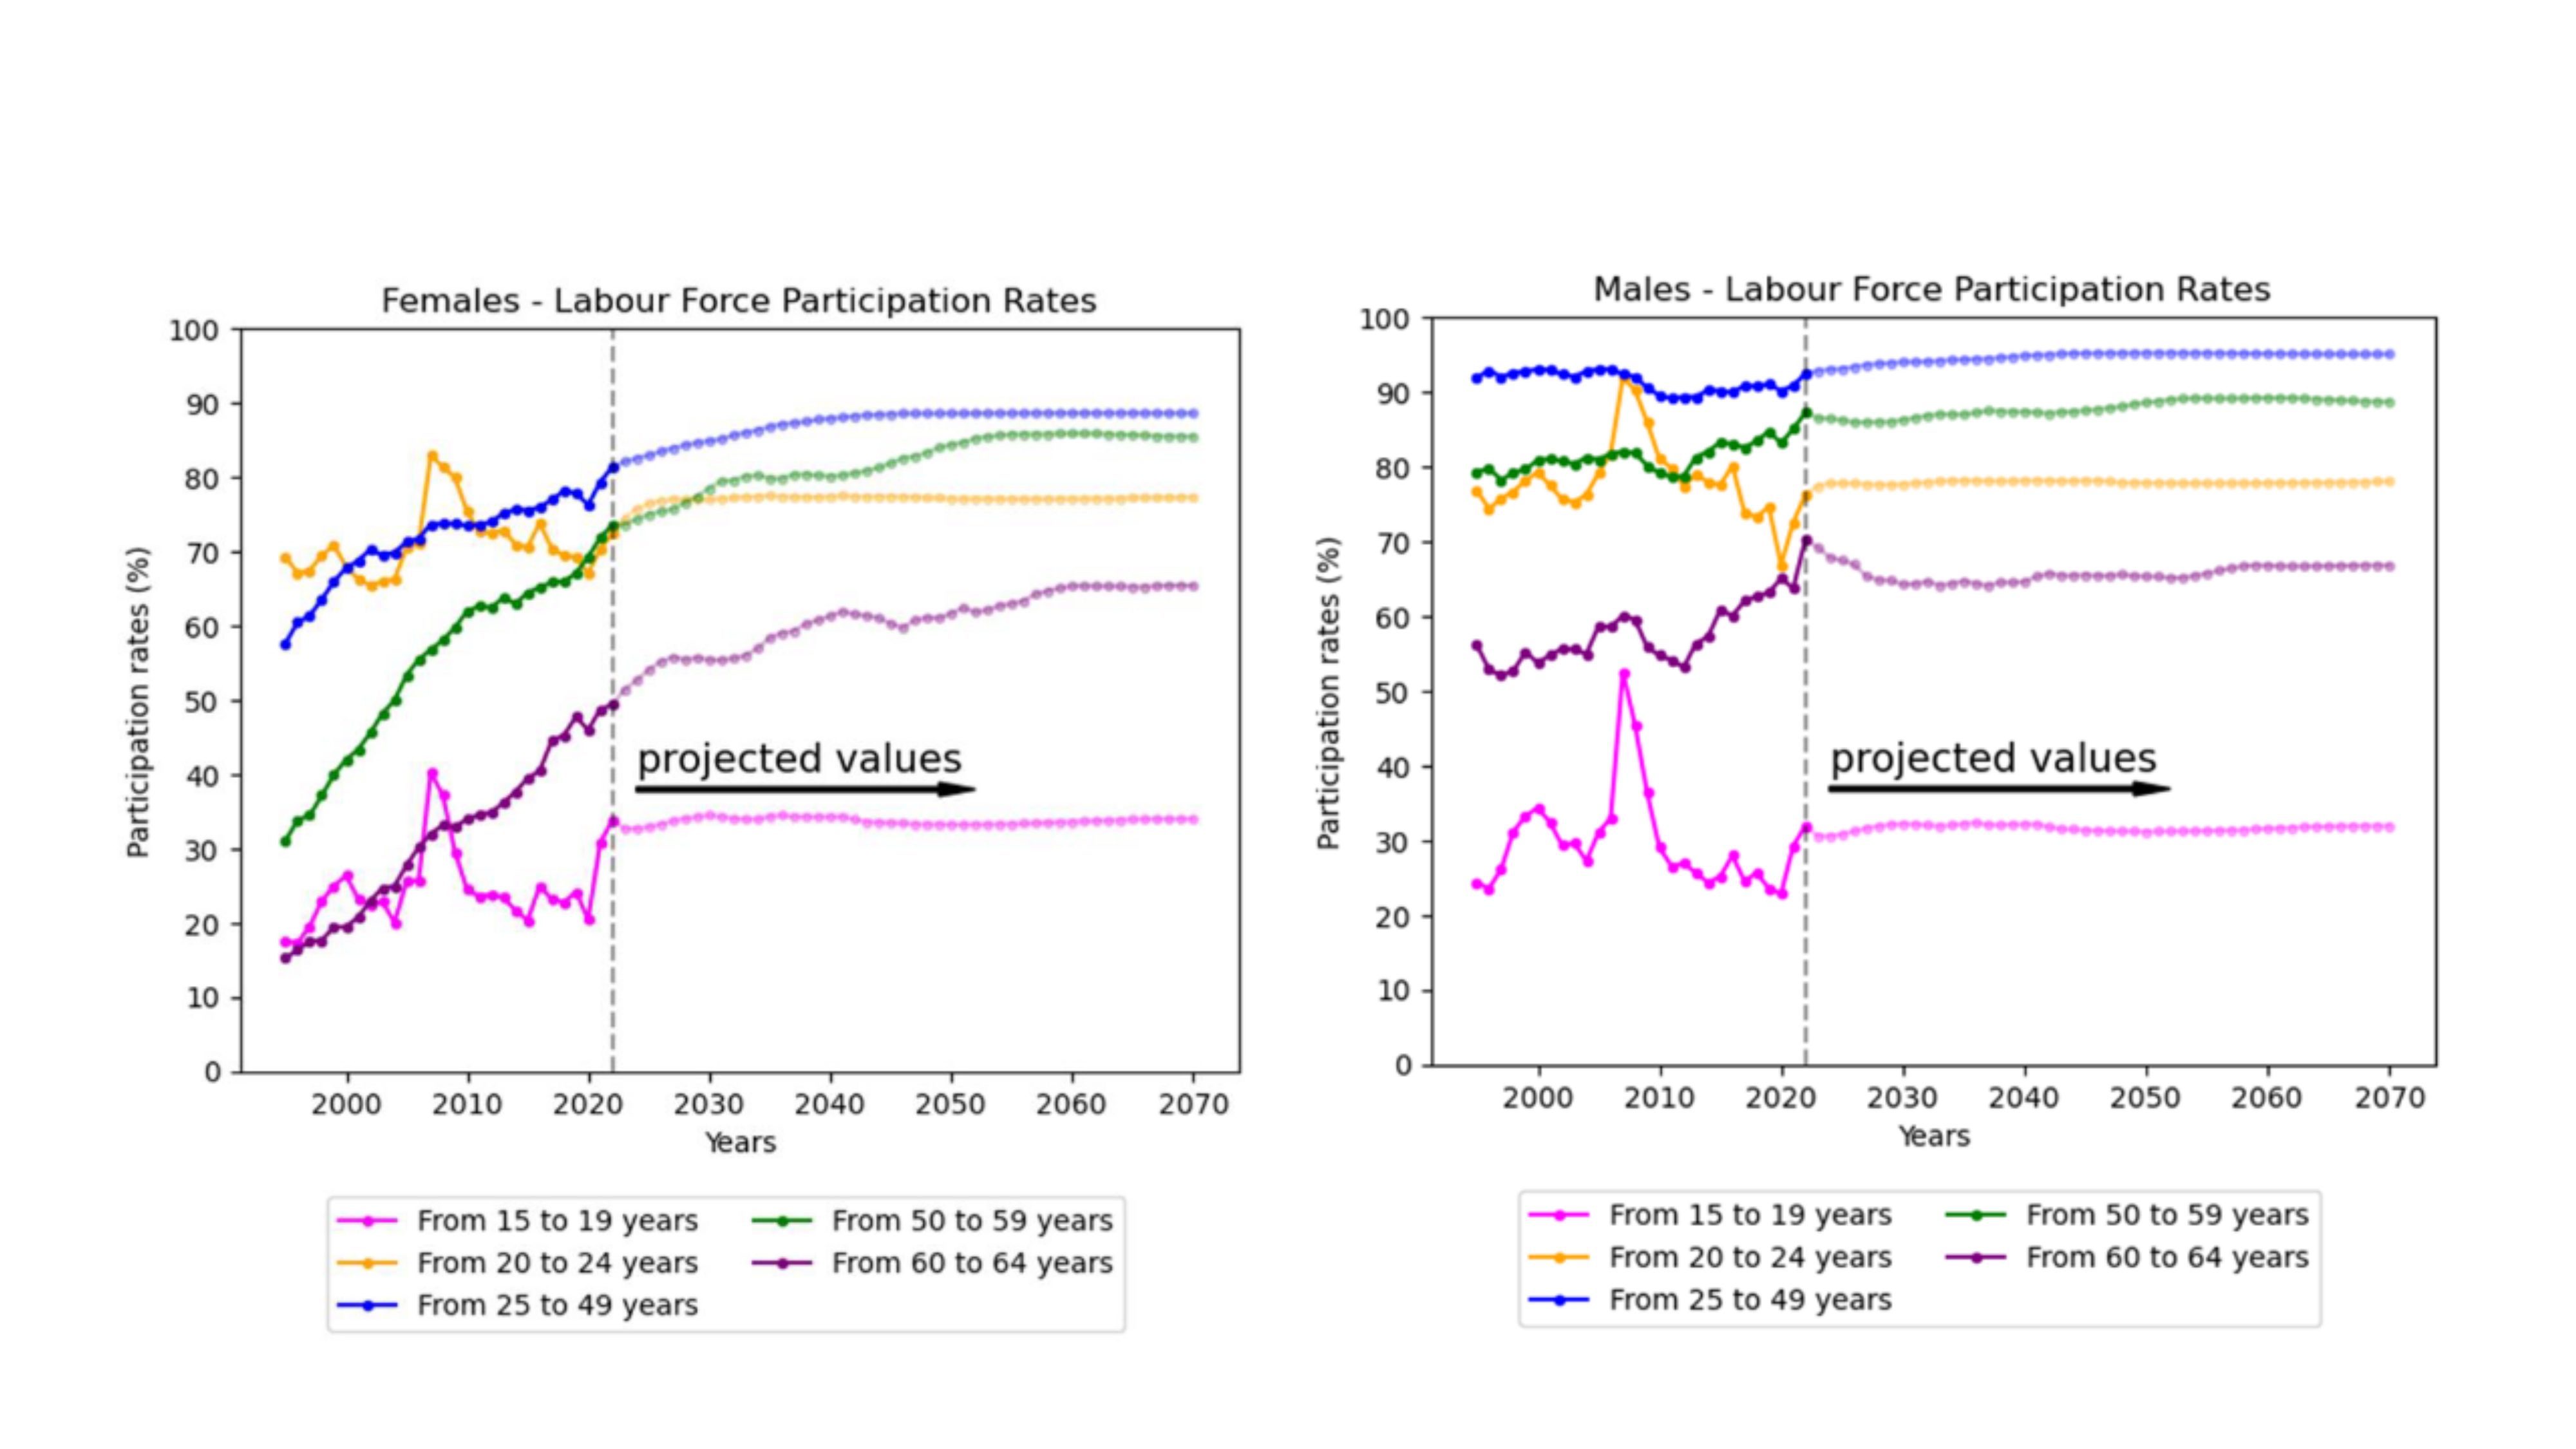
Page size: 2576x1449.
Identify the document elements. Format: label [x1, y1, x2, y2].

picture [92, 259, 2525, 1419]
